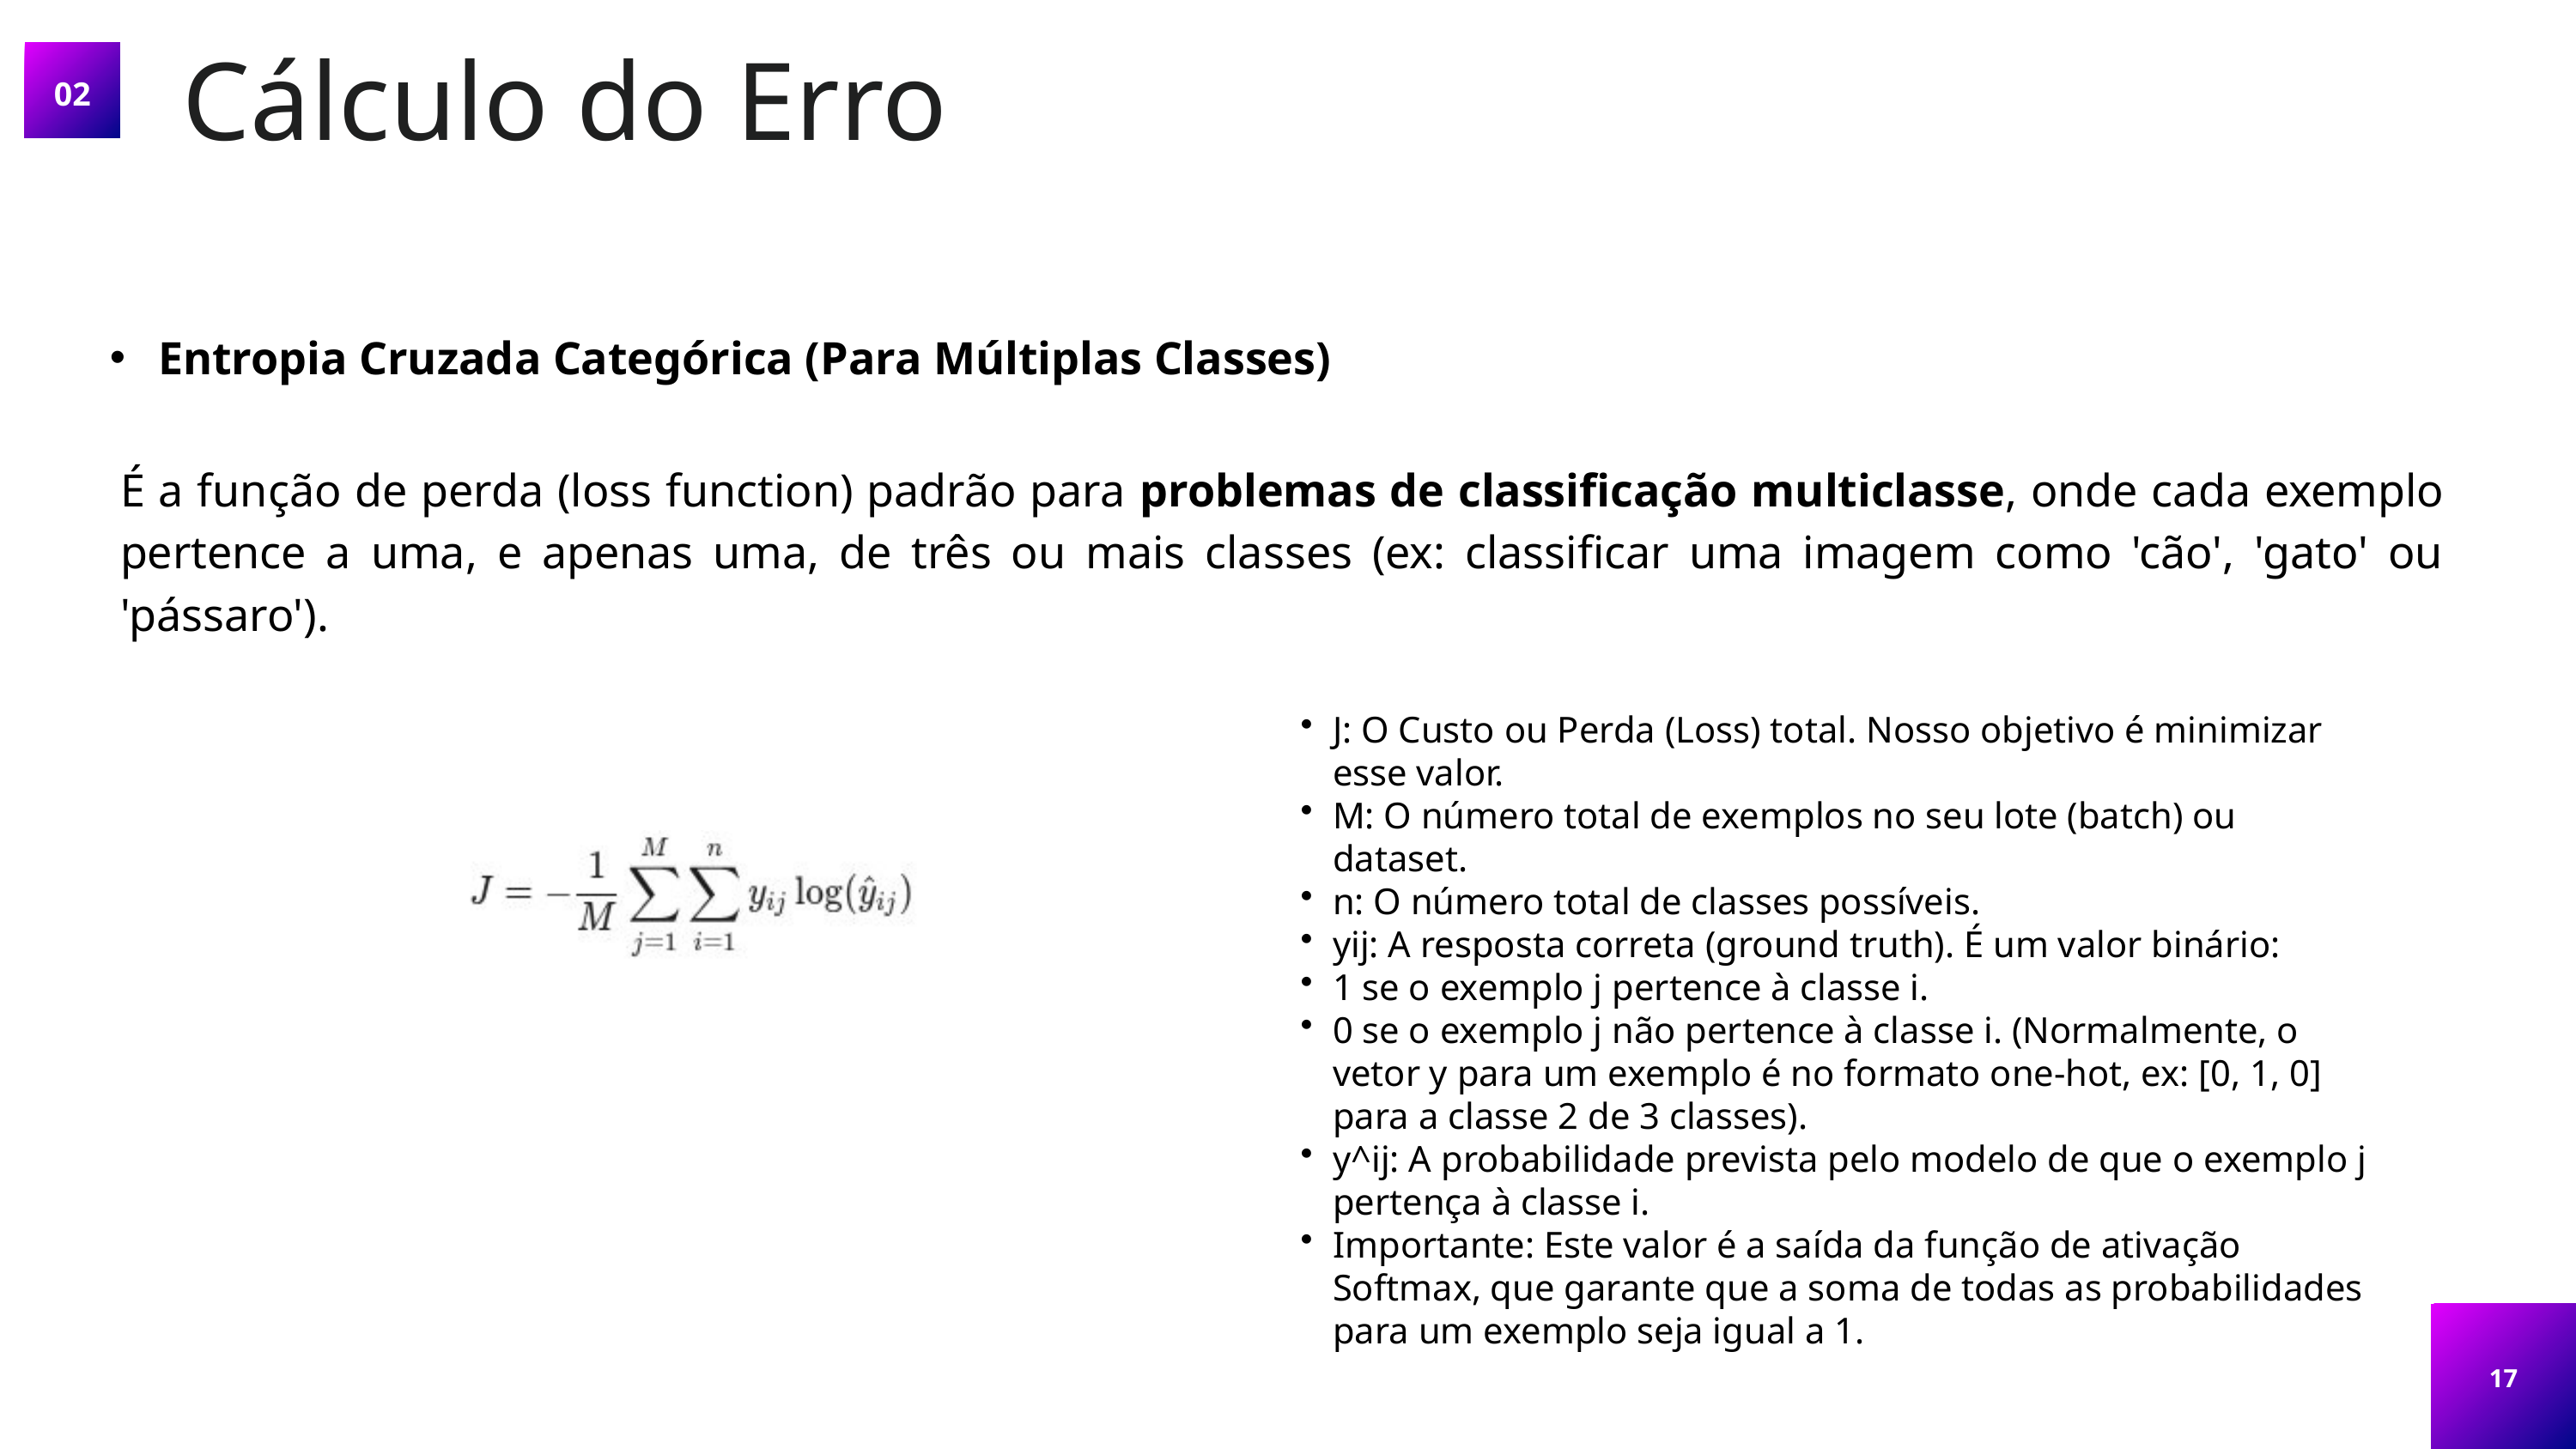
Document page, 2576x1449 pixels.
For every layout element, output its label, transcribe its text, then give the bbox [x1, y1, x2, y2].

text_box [2430, 1303, 2576, 1449]
text_box Entropia Cruzada Categórica (Para Múltiplas Classes) [96, 323, 1386, 391]
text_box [24, 42, 121, 138]
text_box É a função de perda (loss function) padrão para problemas de classificação multiclasse, onde cada exemplo pertence a uma, e apenas uma, de três ou mais classes (ex: classificar uma imagem como 'cão', 'gato' ou 'pássaro'). [119, 390, 2445, 766]
text_box Cálculo do Erro [182, 31, 1472, 162]
text_box J: O Custo ou Perda (Loss) total. Nosso objetivo é minimizar esse valor. M: O número total de exemplos no seu lote (batch) ou dataset. n: O número total de classes possíveis. yij​: A resposta correta (ground truth). É um valor binário: 1 se o exemplo j pertence à classe i. 0 se o exemplo j não pertence à classe i. (Normalmente, o vetor y para um exemplo é no formato one-hot, ex: [0, 1, 0] para a classe 2 de 3 classes). y^​ij​: A probabilidade prevista pelo modelo de que o exemplo j pertença à classe i. Importante: Este valor é a saída da função de ativação Softmax, que garante que a soma de todas as probabilidades para um exemplo seja igual a 1. [1287, 700, 2386, 1358]
picture [424, 829, 942, 965]
